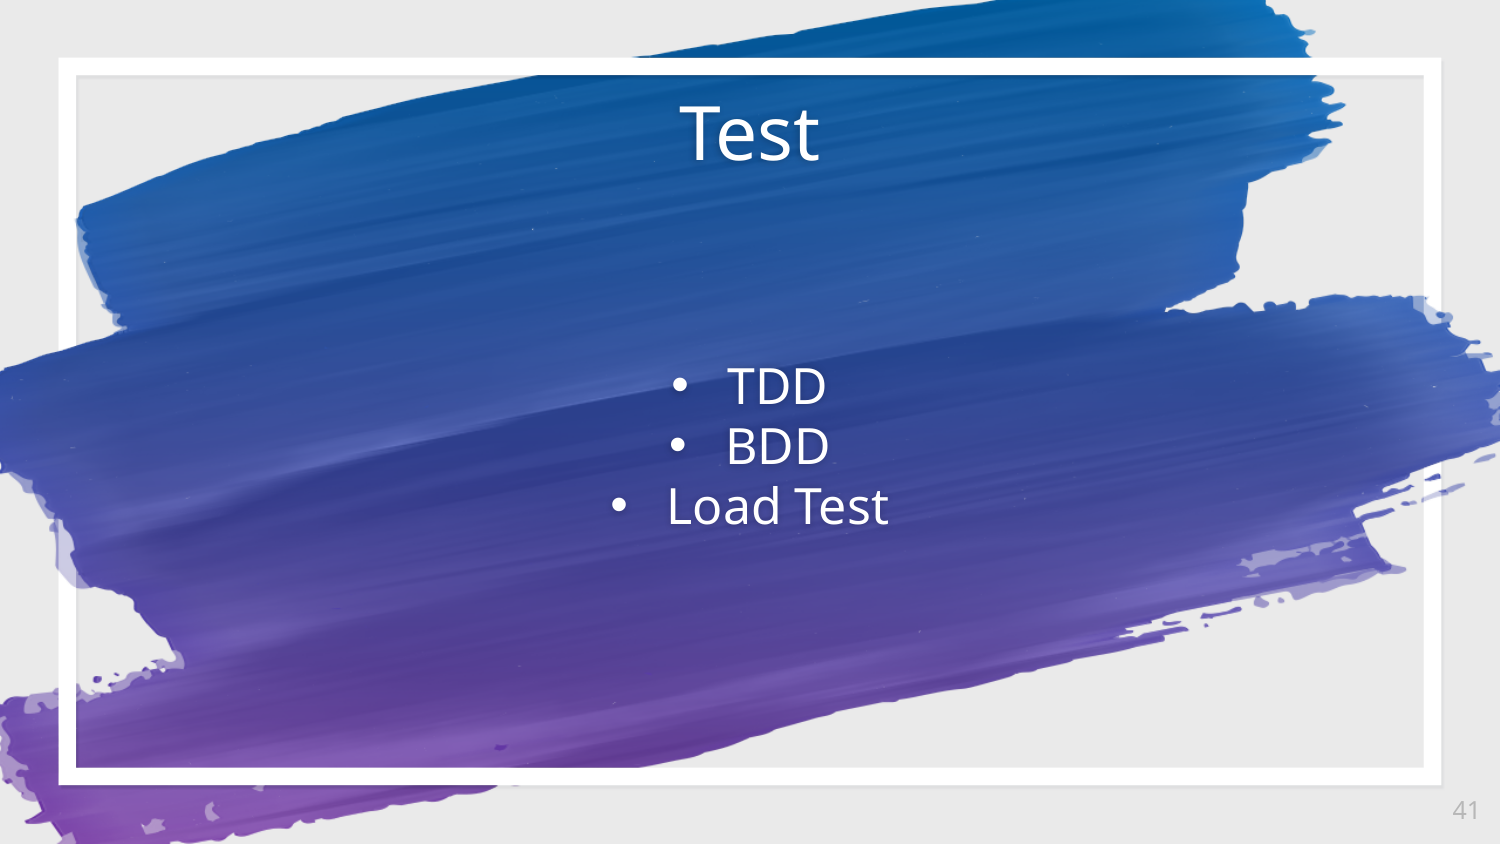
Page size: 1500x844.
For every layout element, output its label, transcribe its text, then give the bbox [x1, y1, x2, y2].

text_box TDD BDD Load Test [216, 206, 1284, 683]
text_box Test [326, 54, 1174, 203]
slide_number 41 [1391, 779, 1482, 844]
picture [0, 0, 1500, 844]
